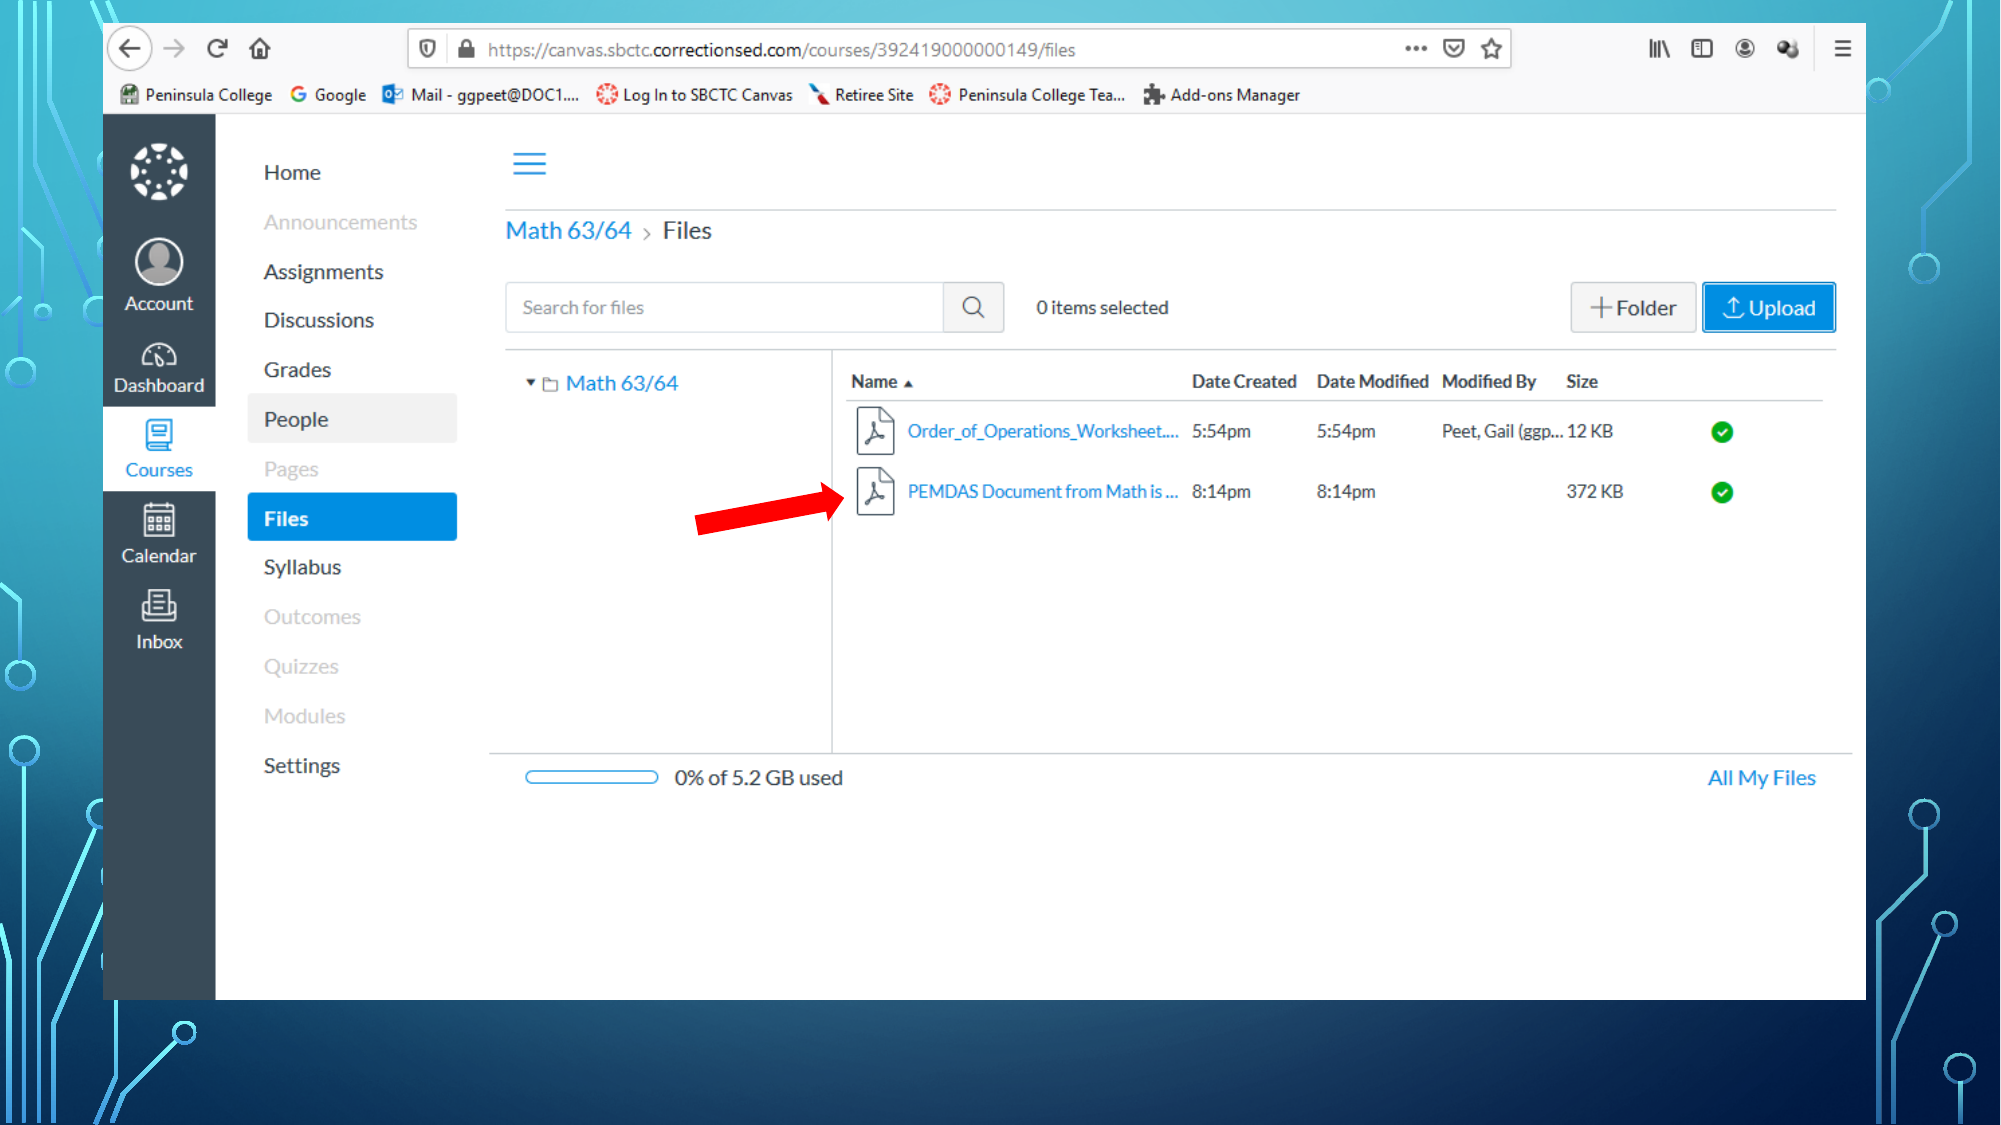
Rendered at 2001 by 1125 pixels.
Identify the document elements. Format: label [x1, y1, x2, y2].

picture [102, 23, 1866, 1001]
